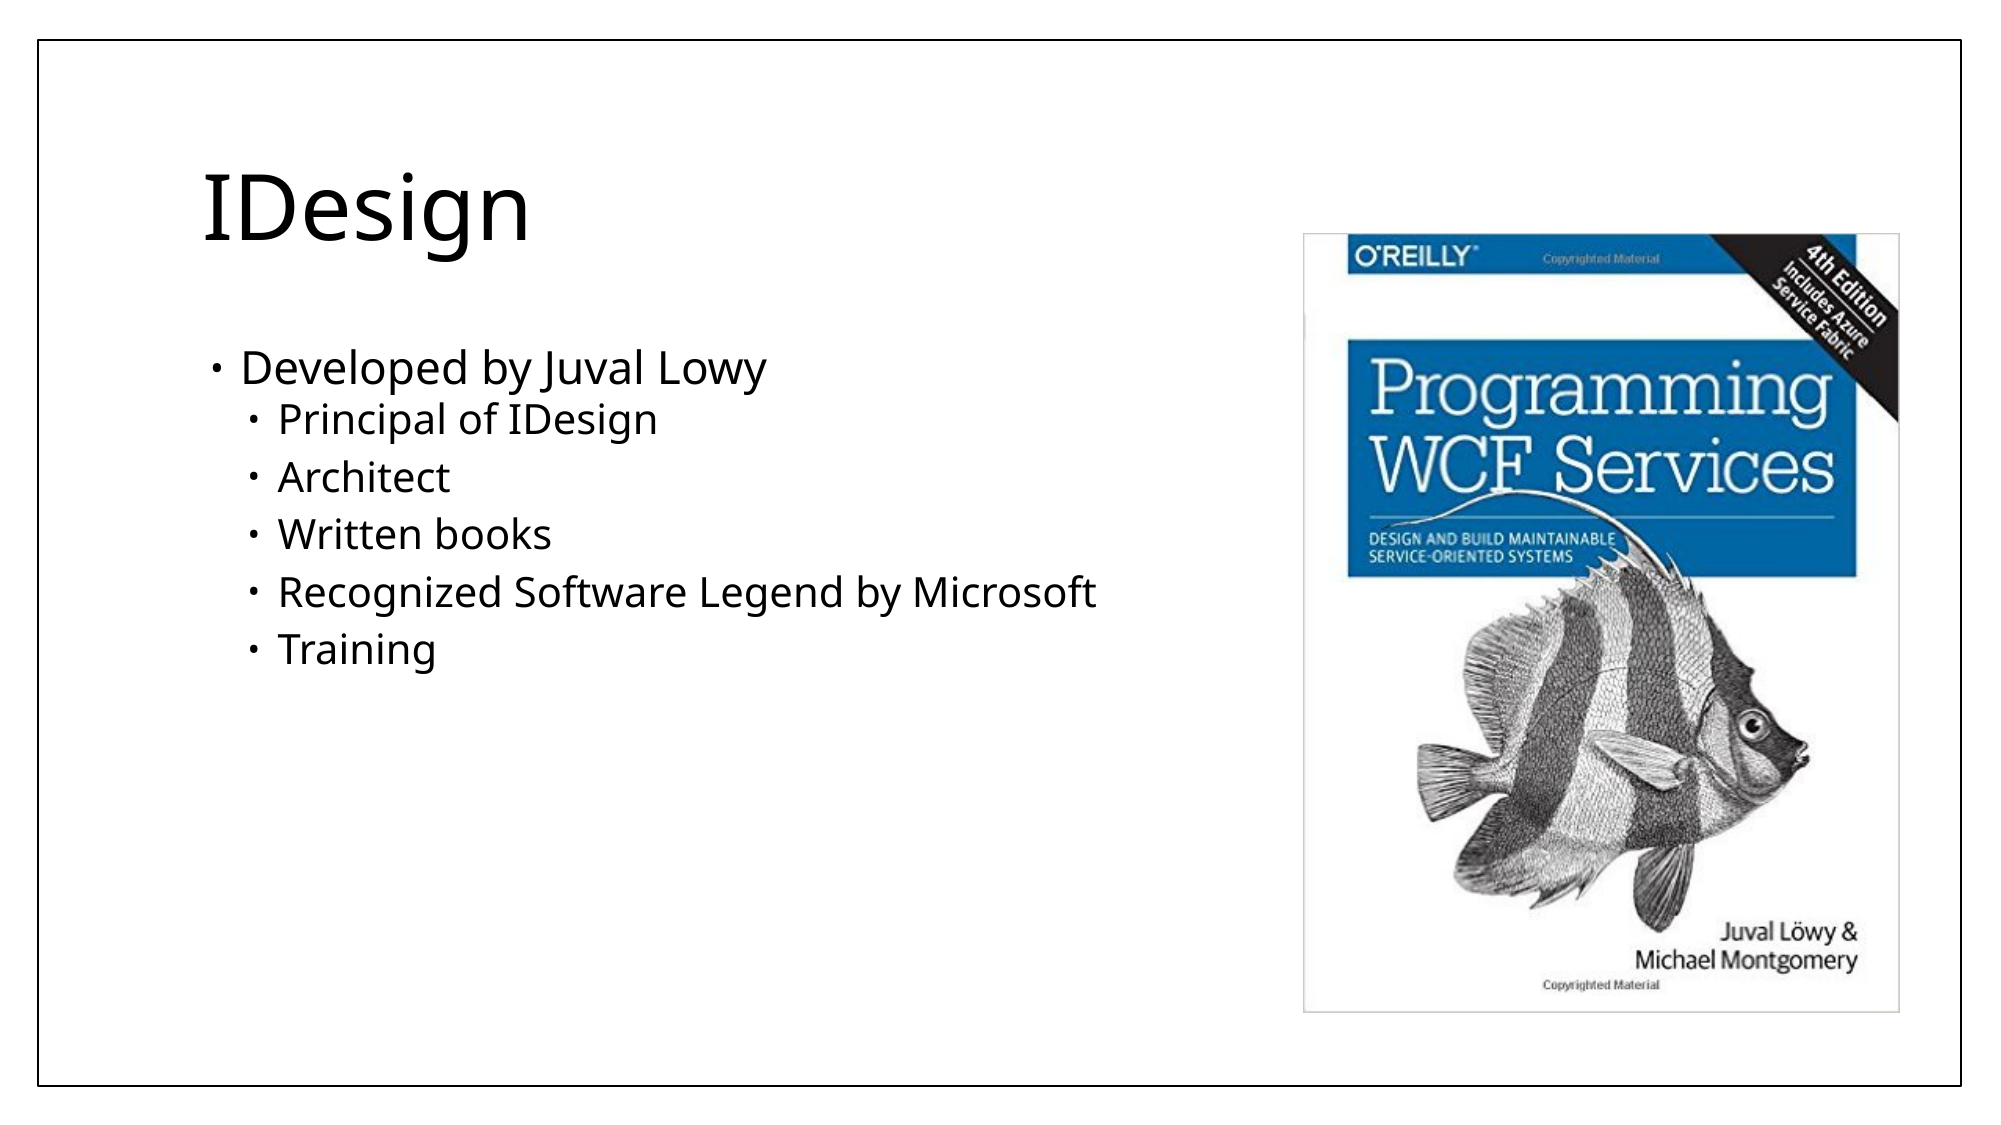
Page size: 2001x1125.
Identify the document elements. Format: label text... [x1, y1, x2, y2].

title IDesign [187, 99, 1808, 323]
list Developed by Juval Lowy Principal of IDesign Architect Written books Recognized Software Legend by Microsoft Training [187, 337, 1128, 1000]
picture [1303, 232, 1900, 1014]
